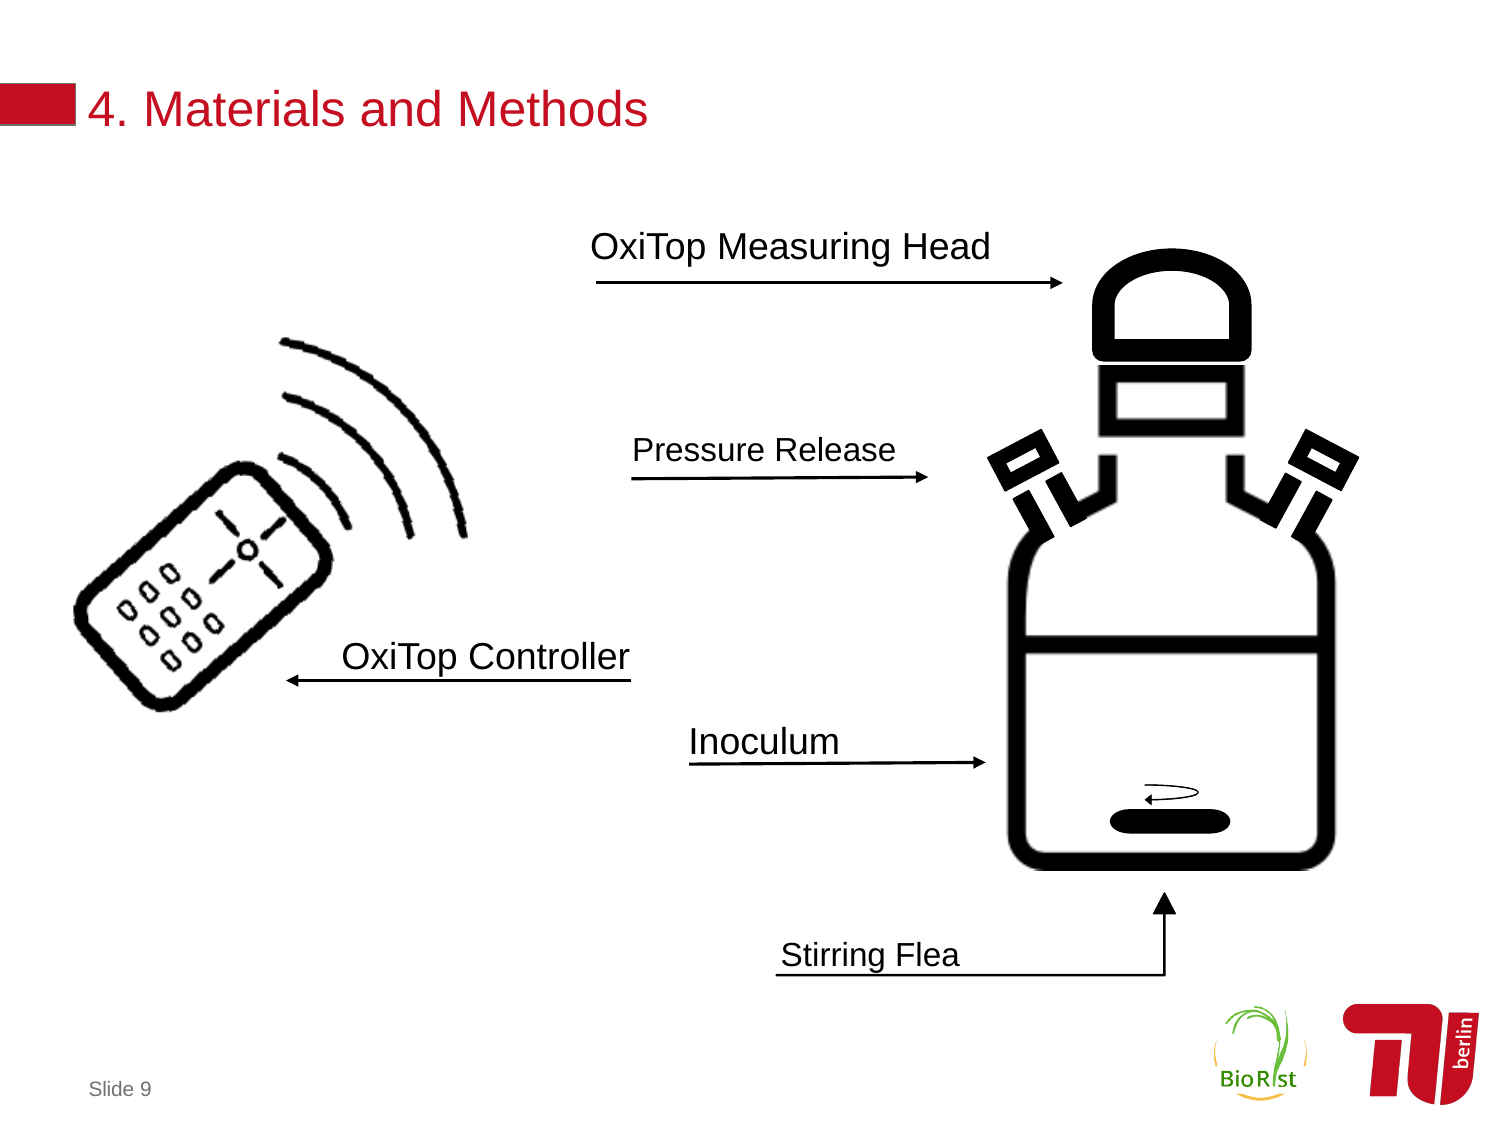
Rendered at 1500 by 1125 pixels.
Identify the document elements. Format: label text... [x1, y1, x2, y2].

slide_number Slide 9 [88, 1075, 1176, 1101]
text_box [1030, 893, 1176, 976]
picture [1204, 1000, 1313, 1108]
text_box [0, 83, 76, 126]
text_box OxiTop Measuring Head [547, 214, 1034, 275]
text_box 4. Materials and Methods [87, 74, 1410, 137]
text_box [917, 259, 1427, 871]
text_box OxiTop Controller [472, 624, 701, 685]
text_box [88, 160, 1411, 983]
text_box Stirring Flea [711, 925, 1030, 981]
text_box Inoculum [594, 709, 912, 770]
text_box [631, 476, 912, 480]
text_box Pressure Release [596, 420, 912, 476]
picture [1343, 1004, 1479, 1105]
picture [65, 319, 486, 741]
